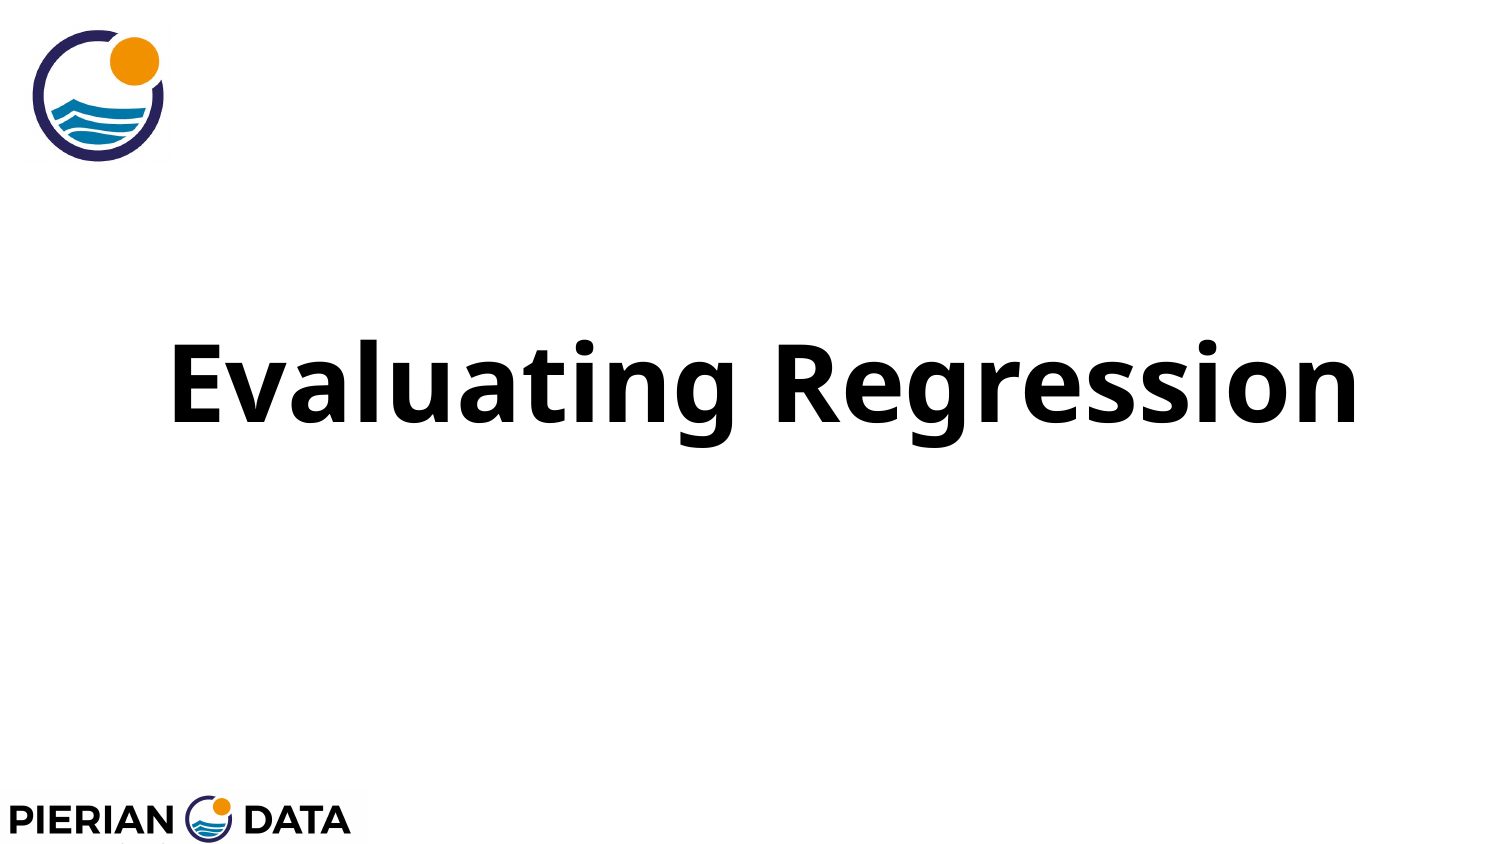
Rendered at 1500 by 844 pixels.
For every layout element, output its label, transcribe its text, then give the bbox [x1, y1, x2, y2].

picture [0, 787, 368, 844]
title Evaluating Regression [51, 122, 1477, 459]
picture [24, 24, 172, 167]
